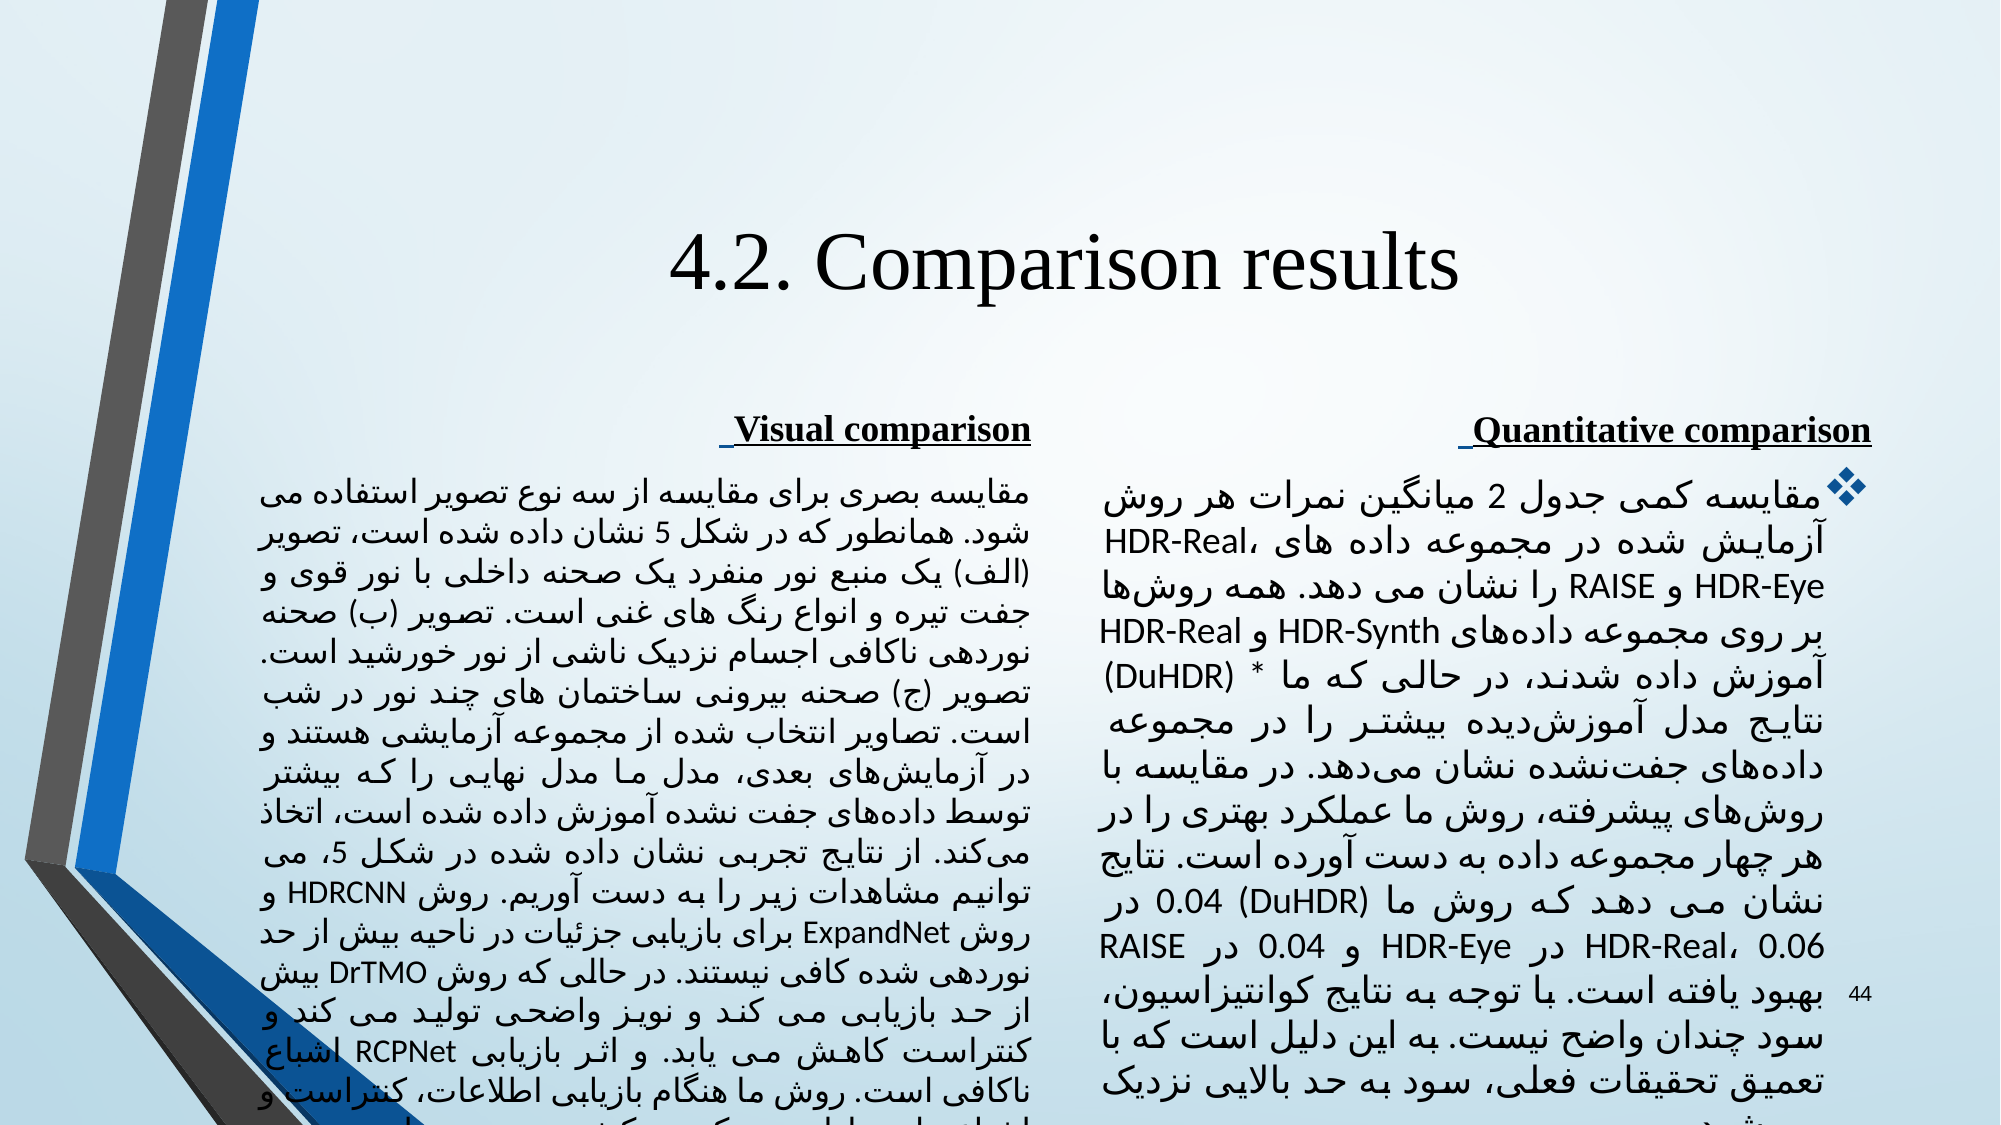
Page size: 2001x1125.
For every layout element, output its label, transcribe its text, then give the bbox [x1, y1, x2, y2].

list مقایسه بصری برای مقایسه از سه نوع تصویر استفاده می شود. همانطور که در شکل 5 نشان داده شده است، تصویر (الف) یک منبع نور منفرد یک صحنه داخلی با نور قوی و جفت تیره و انواع رنگ های غنی است. تصویر (ب) صحنه نوردهی ناکافی اجسام نزدیک ناشی از نور خورشید است. تصویر (ج) صحنه بیرونی ساختمان های چند نور در شب است. تصاویر انتخاب شده از مجموعه آزمایشی هستند و در آزمایش‌های بعدی، مدل ما مدل نهایی را که بیشتر توسط داده‌های جفت نشده آموزش داده شده است، اتخاذ می‌کند. از نتایج تجربی نشان داده شده در شکل 5، می توانیم مشاهدات زیر را به دست آوریم. روش HDRCNN و روش ExpandNet برای بازیابی جزئیات در ناحیه بیش از حد نوردهی شده کافی نیستند. در حالی که روش DrTMO بیش از حد بازیابی می کند و نویز واضحی تولید می کند و کنتراست کاهش می یابد. و اثر بازیابی RCPNet اشباع ناکافی است. روش ما هنگام بازیابی اطلاعات، کنتراست و اشباع را متعادل می کند و کیفیت بصری را بهبود می بخشد. [243, 463, 1047, 1095]
list Quantitative comparison [1128, 437, 1887, 463]
slide_number 44 [1796, 965, 1887, 1025]
title 4.2. Comparison results [243, 112, 1887, 400]
list مقایسه کمی جدول 2 میانگین نمرات هر روش آزمایش شده در مجموعه داده های HDR-Real، HDR-Eye و RAISE را نشان می دهد. همه روش‌ها بر روی مجموعه داده‌های HDR-Synth و HDR-Real آموزش داده شدند، در حالی که ما * (DuHDR) نتایج مدل آموزش‌دیده بیشتر را در مجموعه داده‌های جفت‌نشده نشان می‌دهد. در مقایسه با روش‌های پیشرفته، روش ما عملکرد بهتری را در هر چهار مجموعه داده به دست آورده است. نتایج نشان می دهد که روش ما (DuHDR) 0.04 در HDR-Real، 0.06 در HDR-Eye و 0.04 در RAISE بهبود یافته است. با توجه به نتایج کوانتیزاسیون، سود چندان واضح نیست. به این دلیل است که با تعمیق تحقیقات فعلی، سود به حد بالایی نزدیک می شود. [1083, 463, 1887, 1125]
list Visual comparison [290, 436, 1047, 463]
